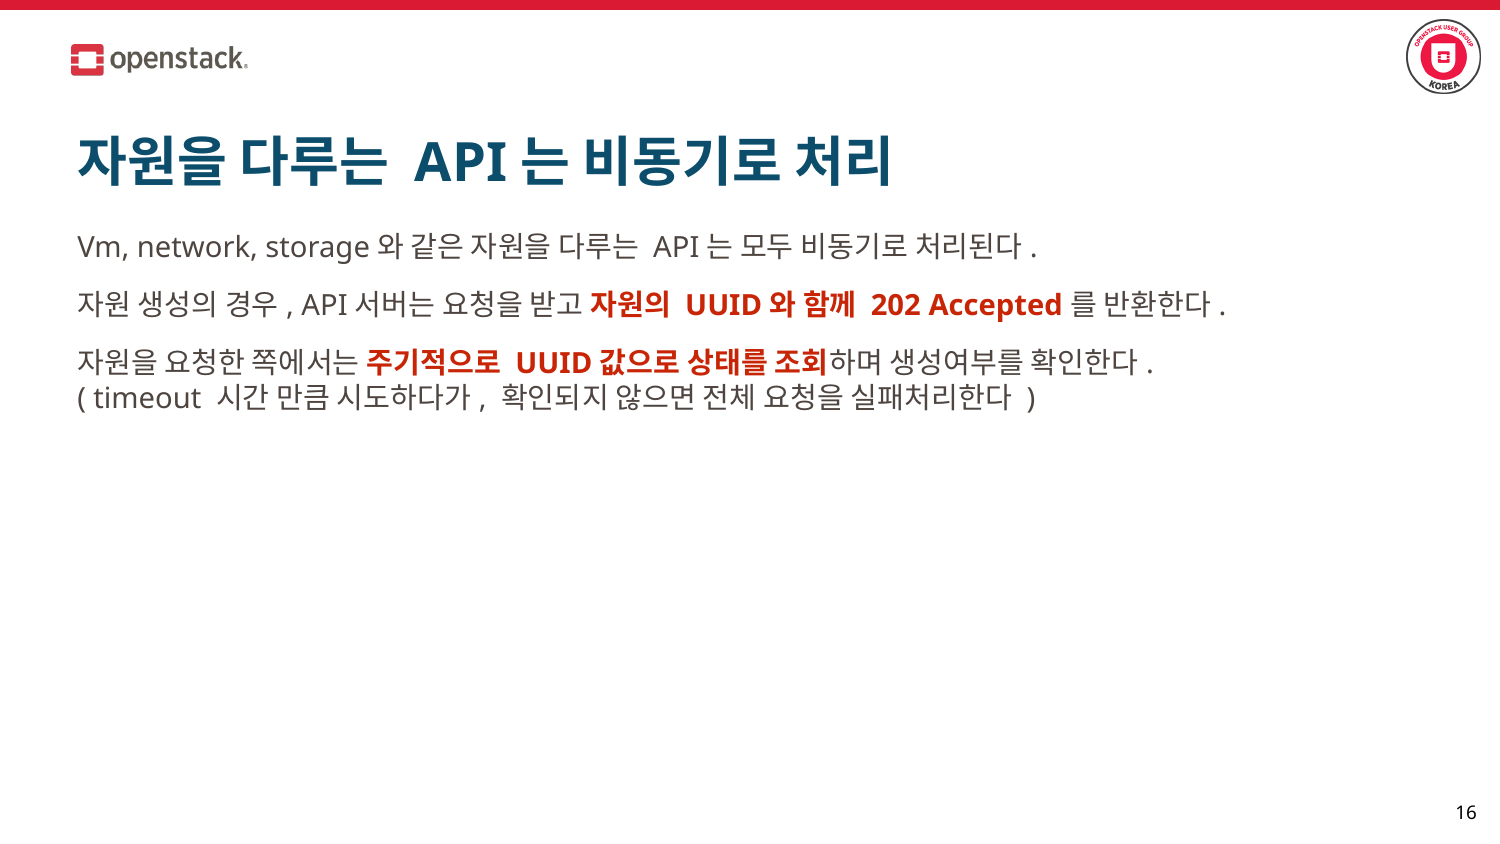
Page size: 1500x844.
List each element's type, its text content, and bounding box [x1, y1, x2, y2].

picture [1406, 19, 1481, 94]
slide_number ‹#› [1452, 797, 1481, 827]
list Vm, network, storage와 같은 자원을 다루는 API는 모두 비동기로 처리된다. 자원 생성의 경우, API서버는 요청을 받고 자원의 UUID와 함께 202 Accepted를 반환한다. 자원을 요청한 쪽에서는 주기적으로 UUID값으로 상태를 조회하며 생성여부를 확인한다. ( timeout 시간 만큼 시도하다가, 확인되지 않으면 전체 요청을 실패처리한다 ) [71, 222, 1281, 366]
picture [71, 44, 248, 76]
title 자원을 다루는 API는 비동기로 처리 [71, 110, 1366, 198]
